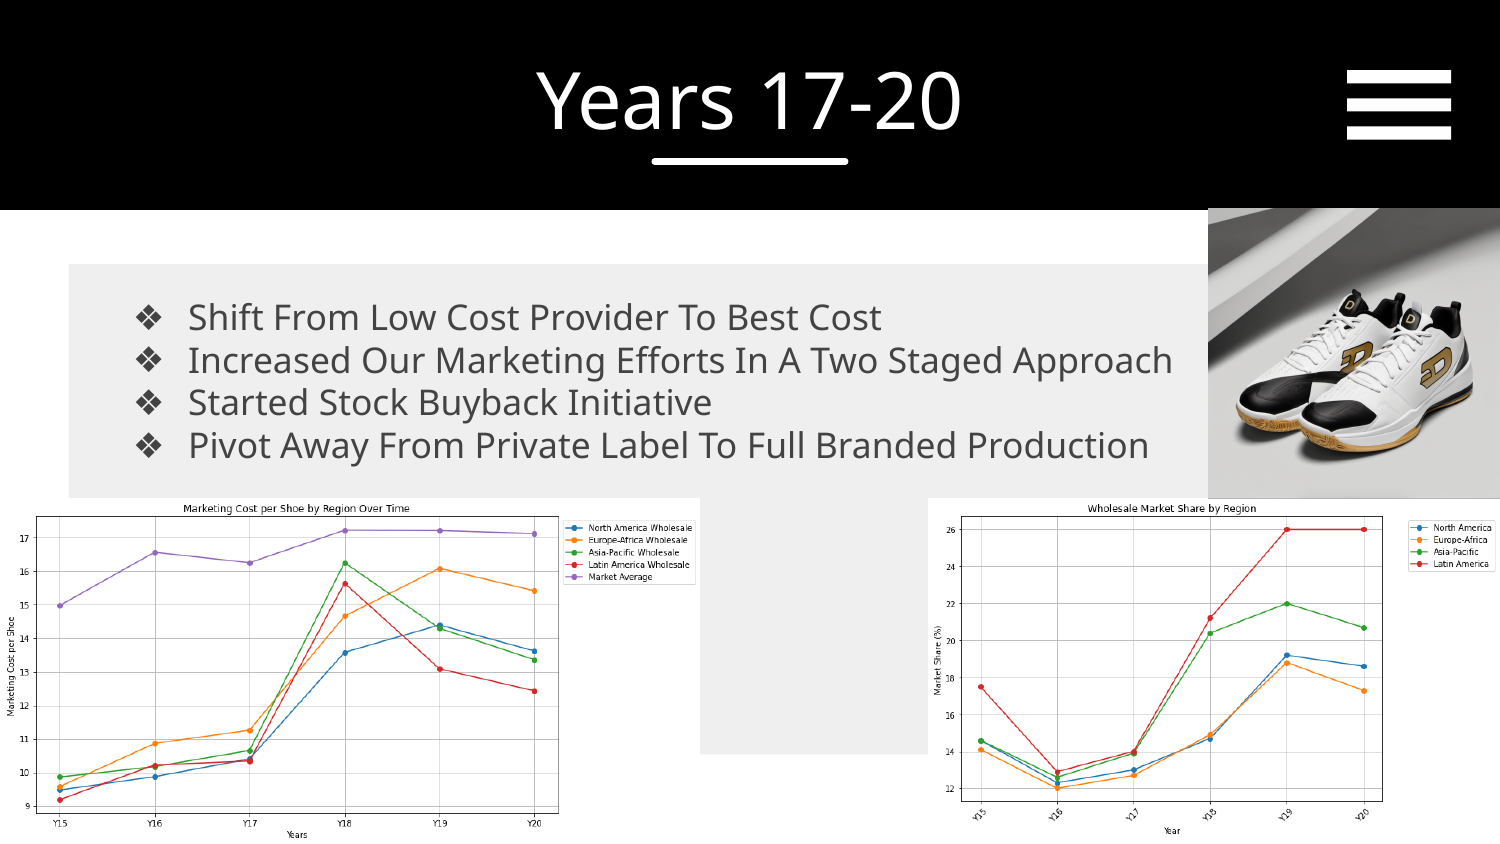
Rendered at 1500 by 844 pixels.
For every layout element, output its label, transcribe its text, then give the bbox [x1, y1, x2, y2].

picture [2, 498, 700, 844]
text_box Shift From Low Cost Provider To Best Cost Increased Our Marketing Efforts In A Two Staged Approach Started Stock Buyback Initiative Pivot Away From Private Label To Full Branded Production [98, 280, 1202, 486]
title Years 17-20 [51, 35, 1449, 130]
picture [928, 208, 1500, 840]
